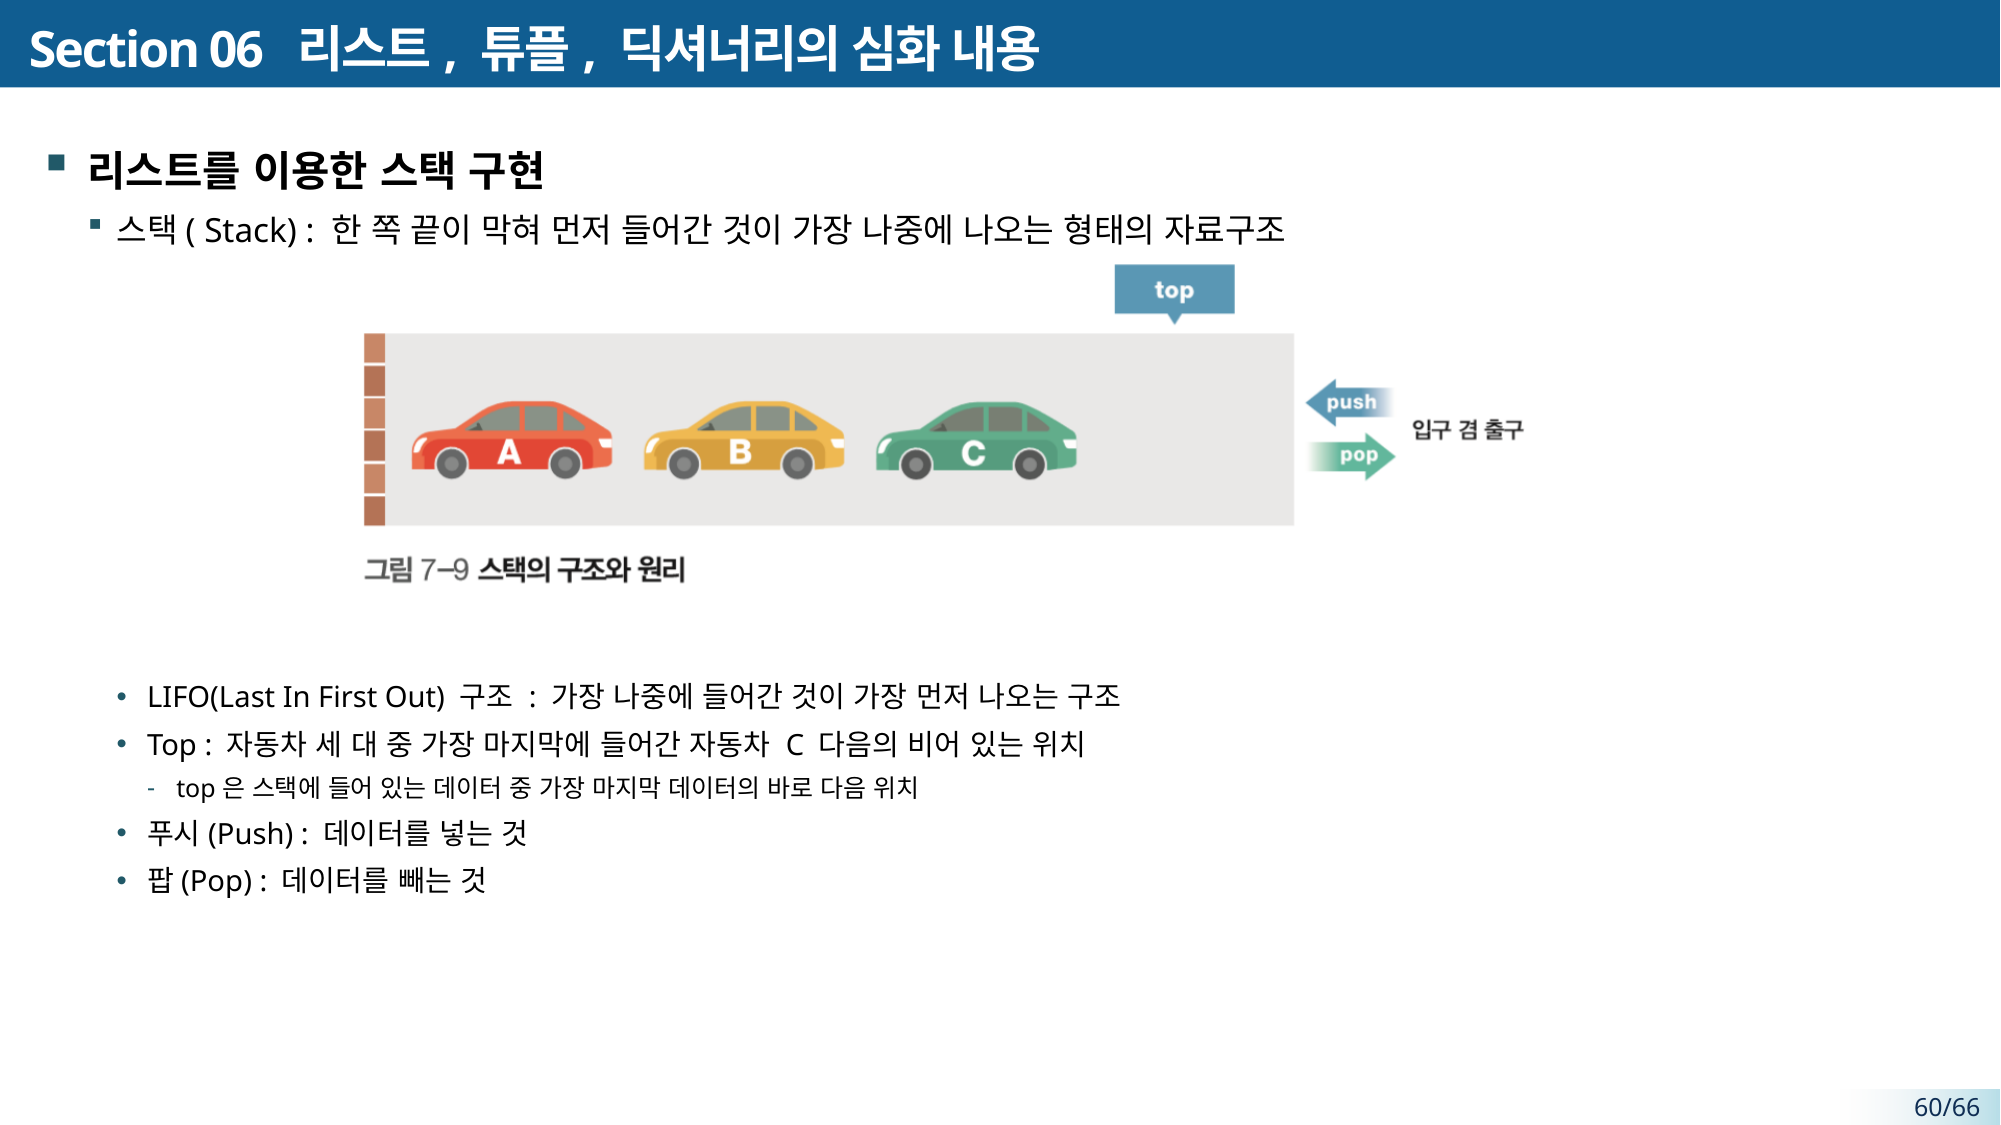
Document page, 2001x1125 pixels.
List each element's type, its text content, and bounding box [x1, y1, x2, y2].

title Section 06 리스트, 튜플, 딕셔너리의 심화 내용 [13, 8, 1717, 87]
picture [357, 259, 1529, 590]
list 리스트를 이용한 스택 구현 스택( Stack) : 한 쪽 끝이 막혀 먼저 들어간 것이 가장 나중에 나오는 형태의 자료구조 LIFO(Last In First Out) 구조 : 가장 나중에 들어간 것이 가장 먼저 나오는 구조 Top : 자동차 세 대 중 가장 마지막에 들어간 자동차 C 다음의 비어 있는 위치 top은 스택에 들어 있는 데이터 중 가장 마지막 데이터의 바로 다음 위치 푸시(Push) : 데이터를 넣는 것 팝(Pop) : 데이터를 빼는 것 [13, 126, 1975, 1057]
